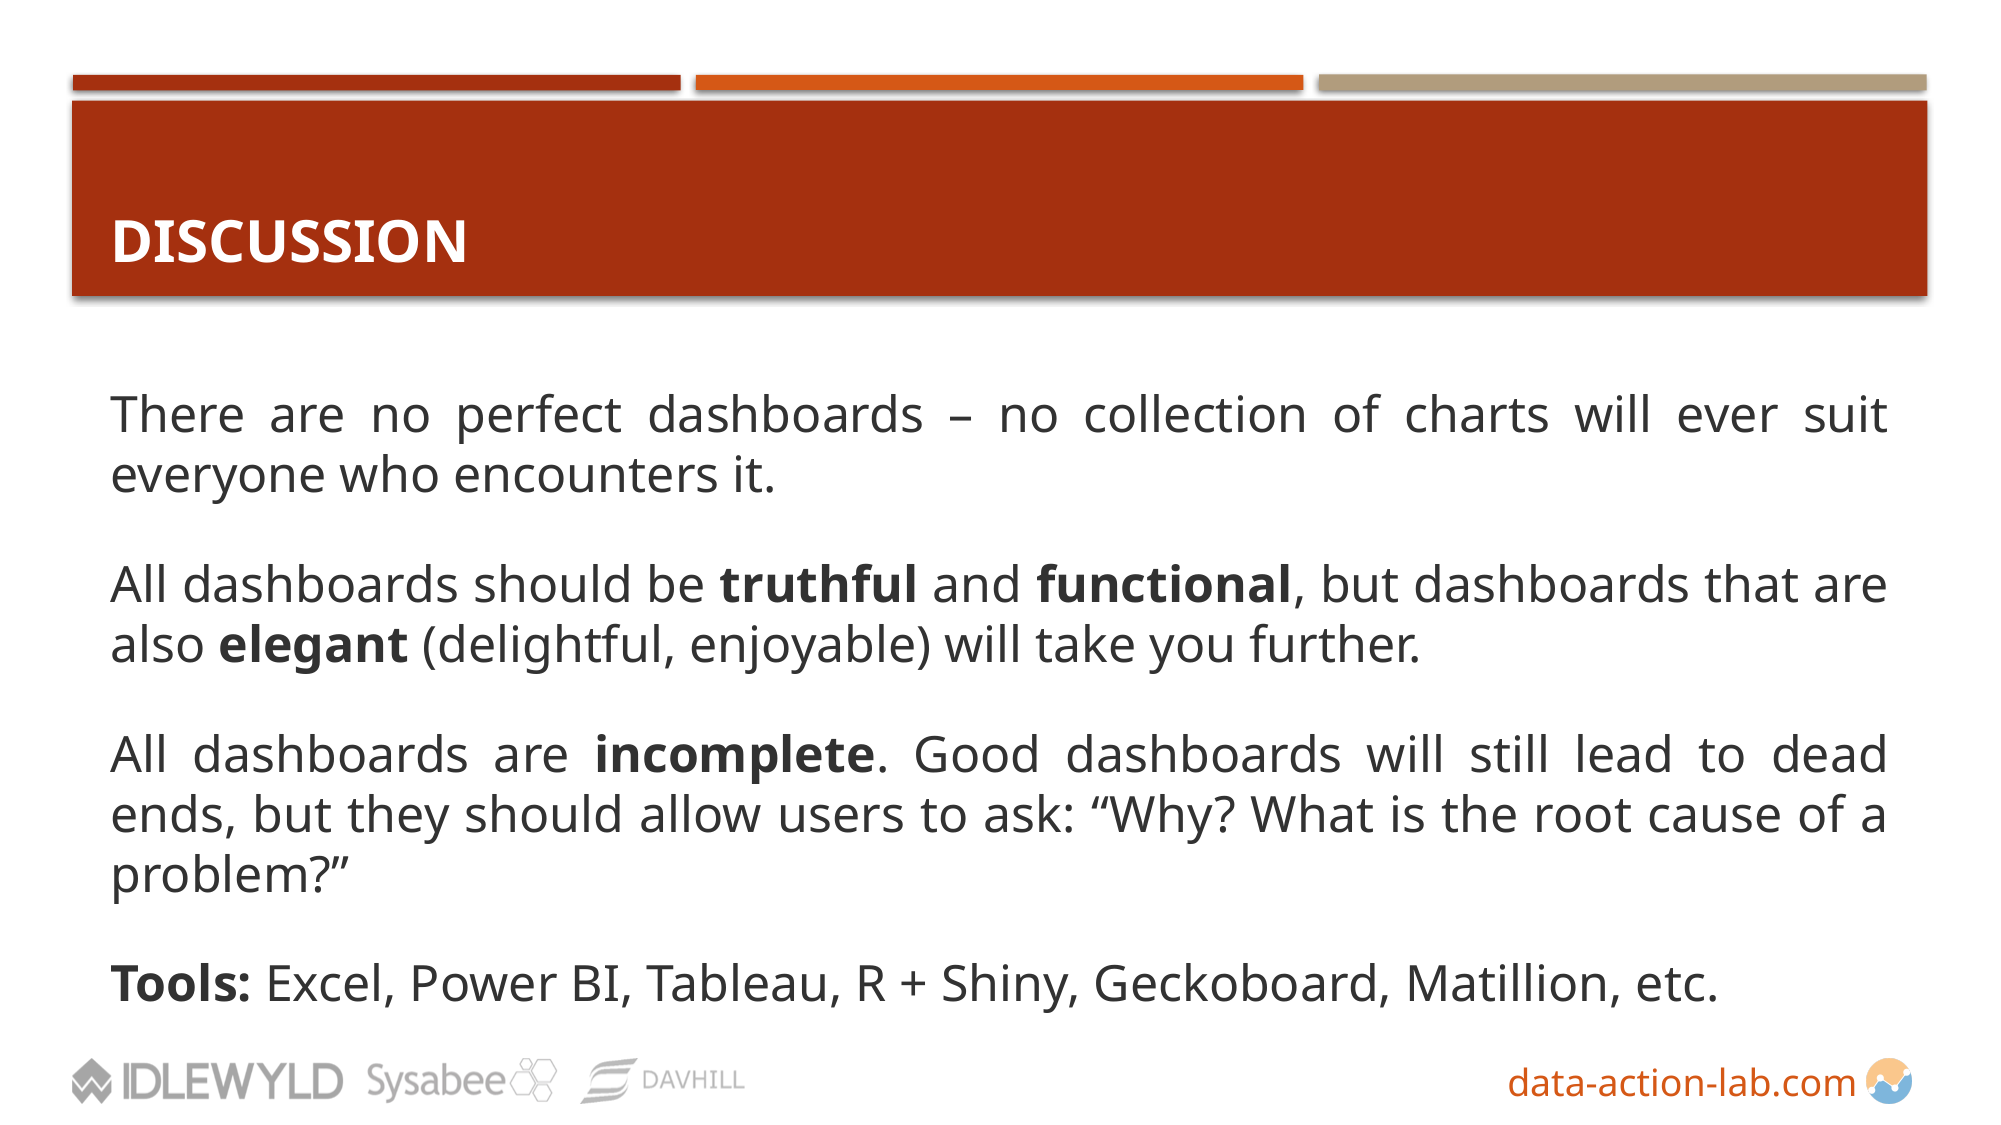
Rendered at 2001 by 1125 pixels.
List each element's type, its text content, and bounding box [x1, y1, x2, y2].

picture [72, 1058, 745, 1104]
list There are no perfect dashboards – no collection of charts will ever suit everyone who encounters it. All dashboards should be truthful and functional, but dashboards that are also elegant (delightful, enjoyable) will take you further. All dashboards are incomplete. Good dashboards will still lead to dead ends, but they should allow users to ask: “Why? What is the root cause of a problem?” Tools: Excel, Power BI, Tableau, R + Shiny, Geckoboard, Matillion, etc. [95, 357, 1905, 1037]
title DISCUSSION [95, 115, 1905, 282]
